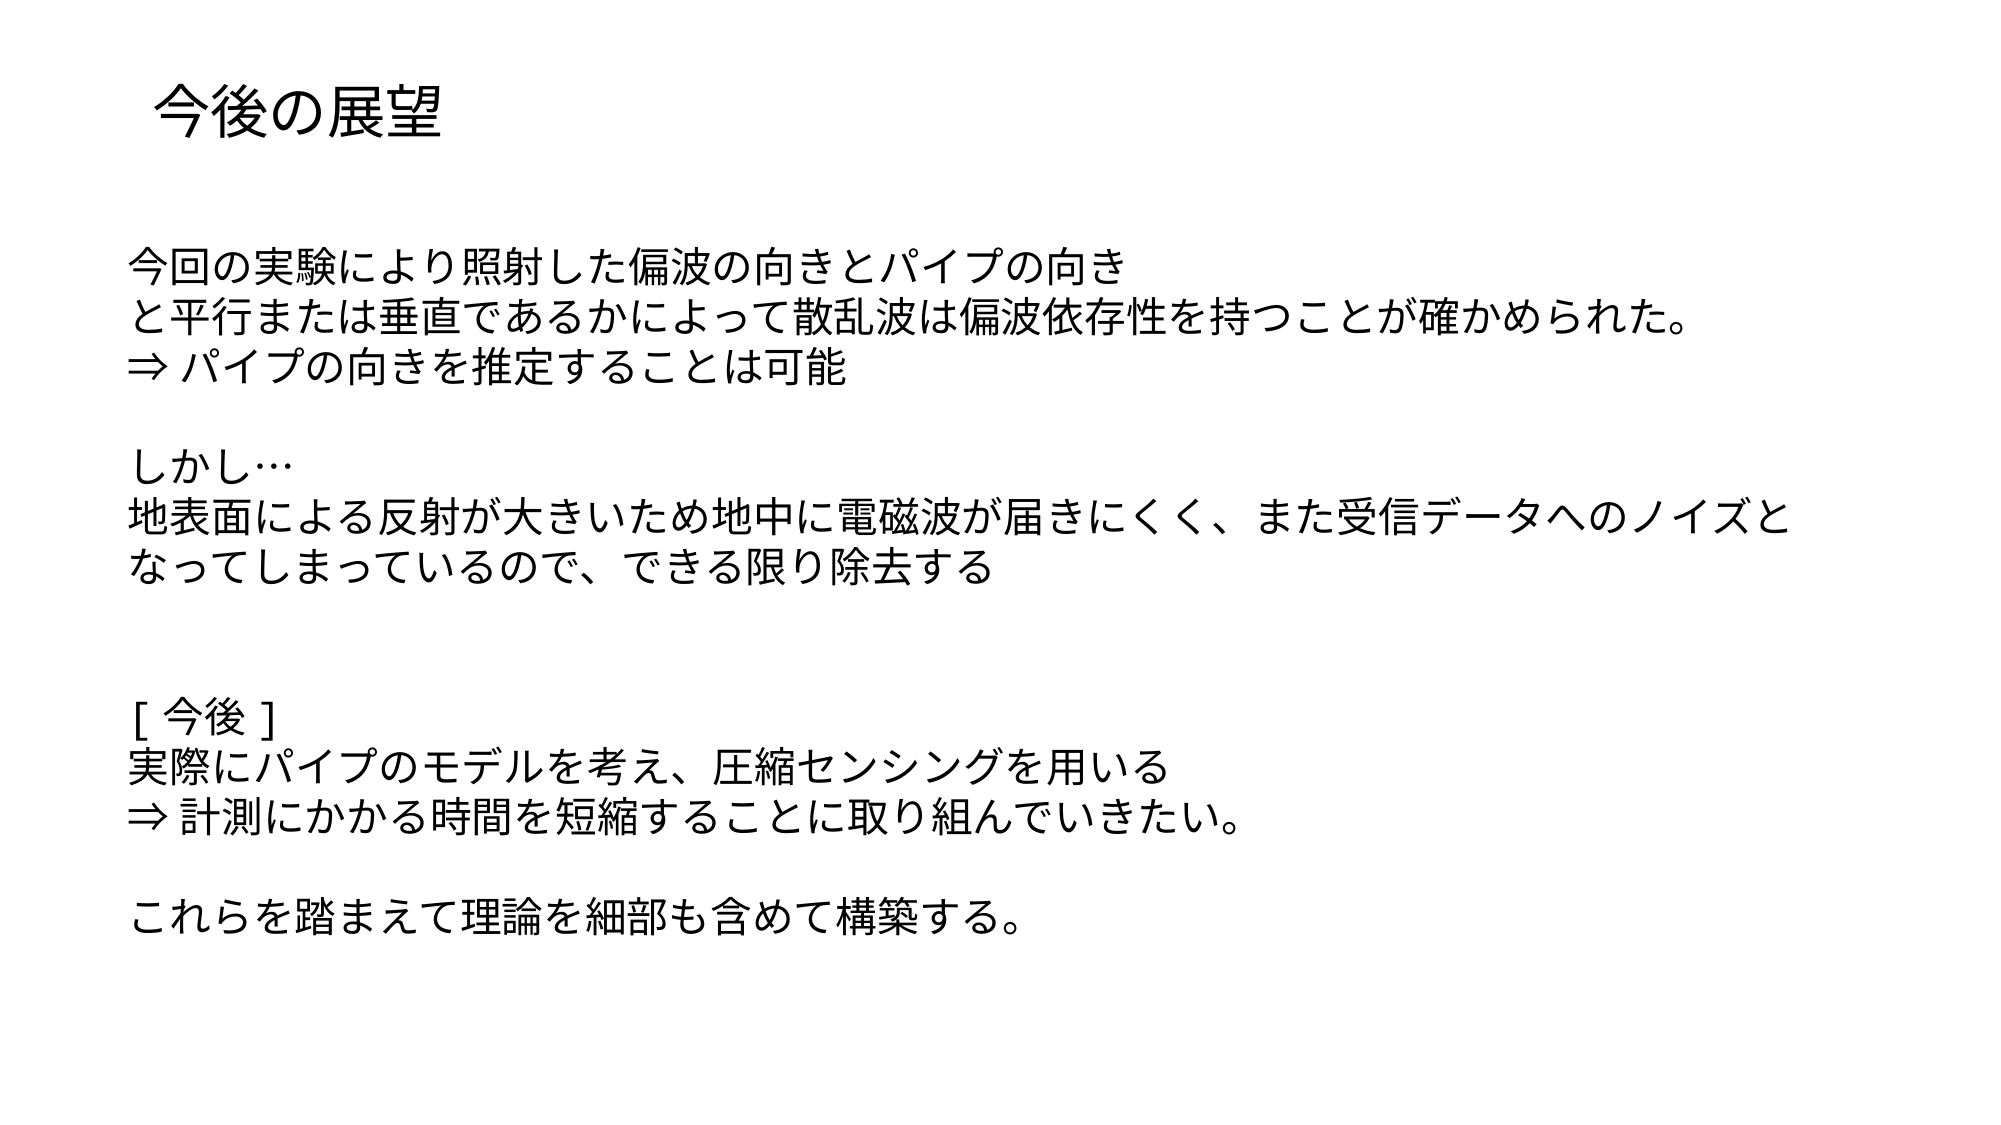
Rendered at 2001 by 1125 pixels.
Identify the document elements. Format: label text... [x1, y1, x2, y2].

text_box 今回の実験により照射した偏波の向きとパイプの向き と平行または垂直であるかによって散乱波は偏波依存性を持つことが確かめられた。 ⇒パイプの向きを推定することは可能 しかし… 地表面による反射が大きいため地中に電磁波が届きにくく、また受信データへのノイズと なってしまっているので、できる限り除去する [今後] 実際にパイプのモデルを考え、圧縮センシングを用いる ⇒計測にかかる時間を短縮することに取り組んでいきたい。 これらを踏まえて理論を細部も含めて構築する。 [113, 233, 1887, 1049]
title 今後の展望 [137, 59, 1863, 170]
